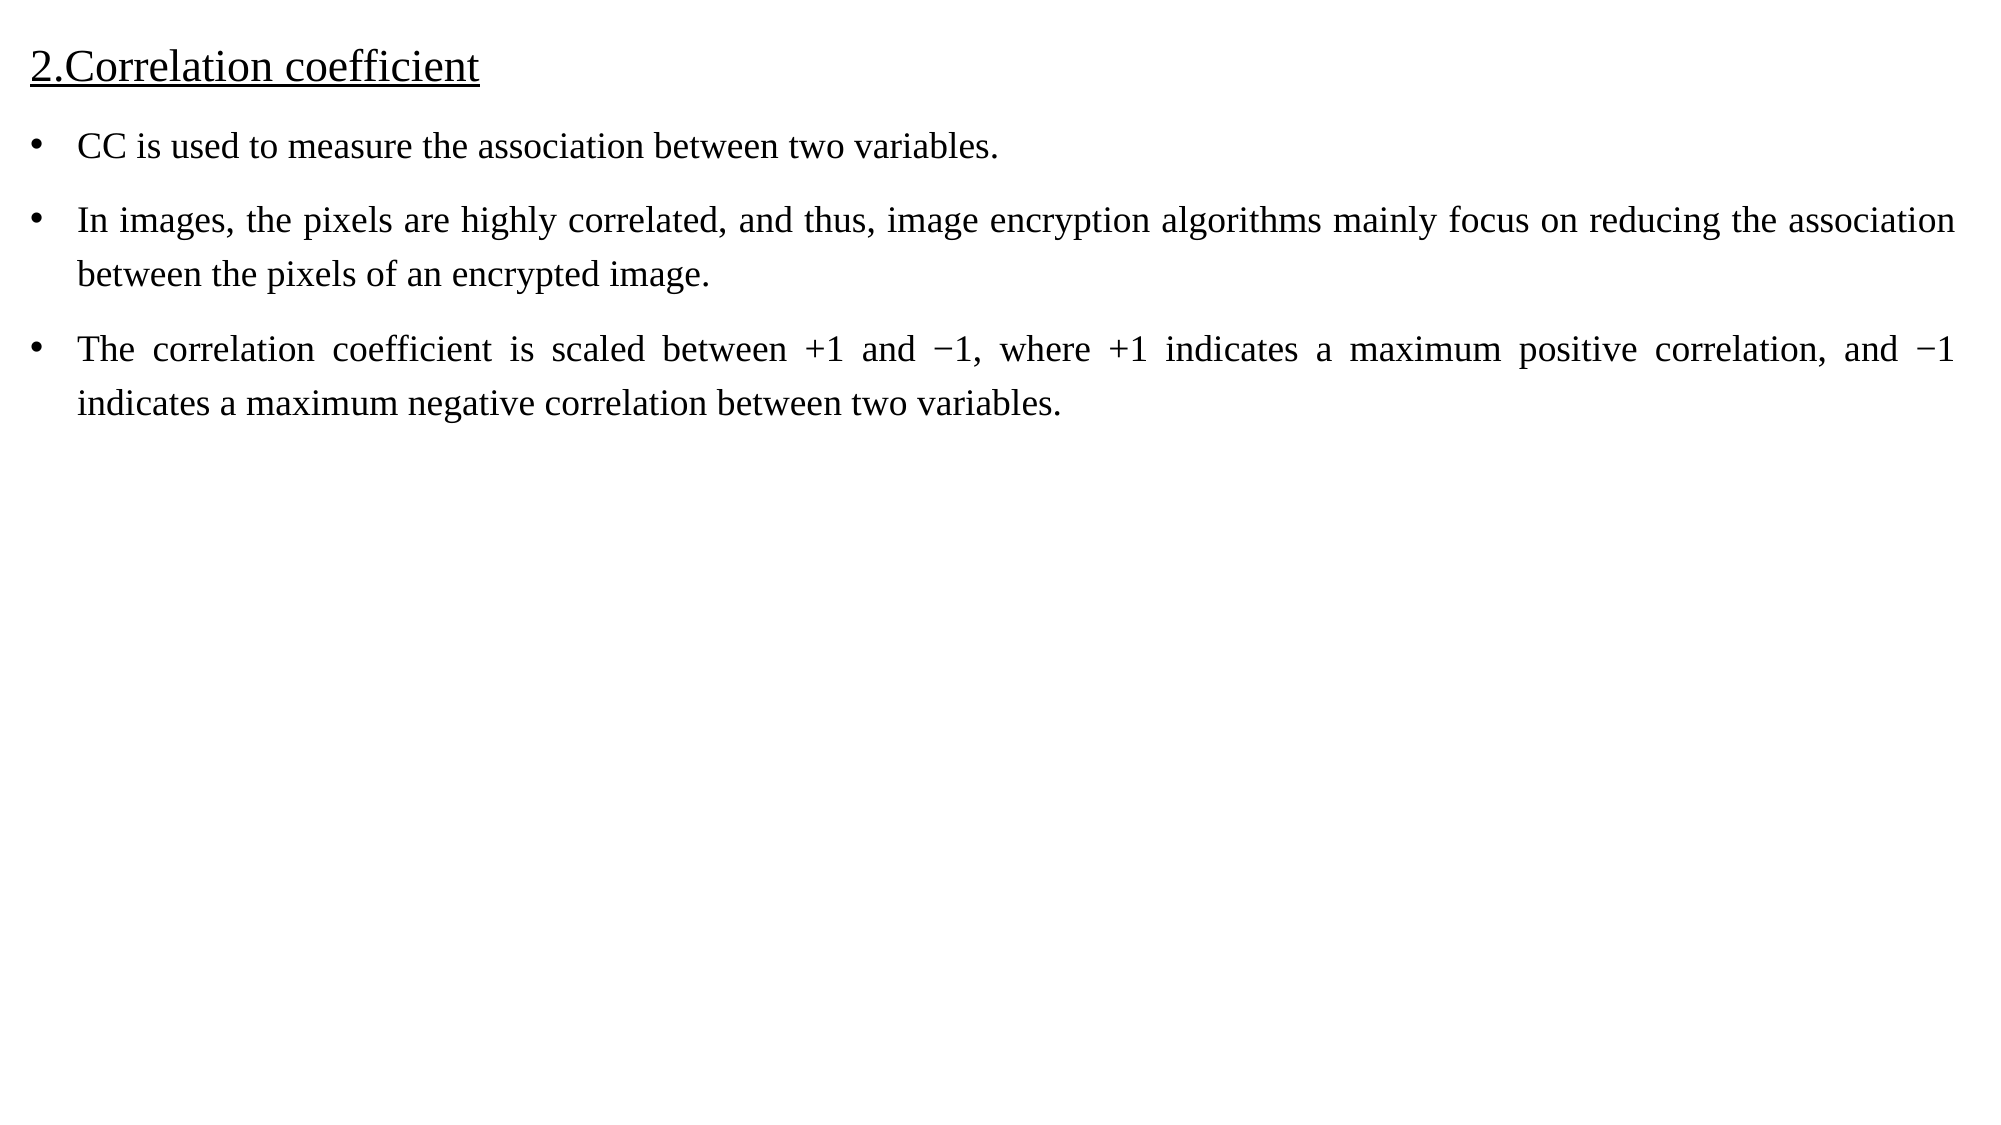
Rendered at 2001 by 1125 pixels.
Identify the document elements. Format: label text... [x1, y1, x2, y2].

list 2.Correlation coefficient CC is used to measure the association between two variables. In images, the pixels are highly correlated, and thus, image encryption algorithms mainly focus on reducing the association between the pixels of an encrypted image. The correlation coefficient is scaled between +1 and −1, where +1 indicates a maximum positive correlation, and −1 indicates a maximum negative correlation between two variables. [15, 17, 1974, 1098]
